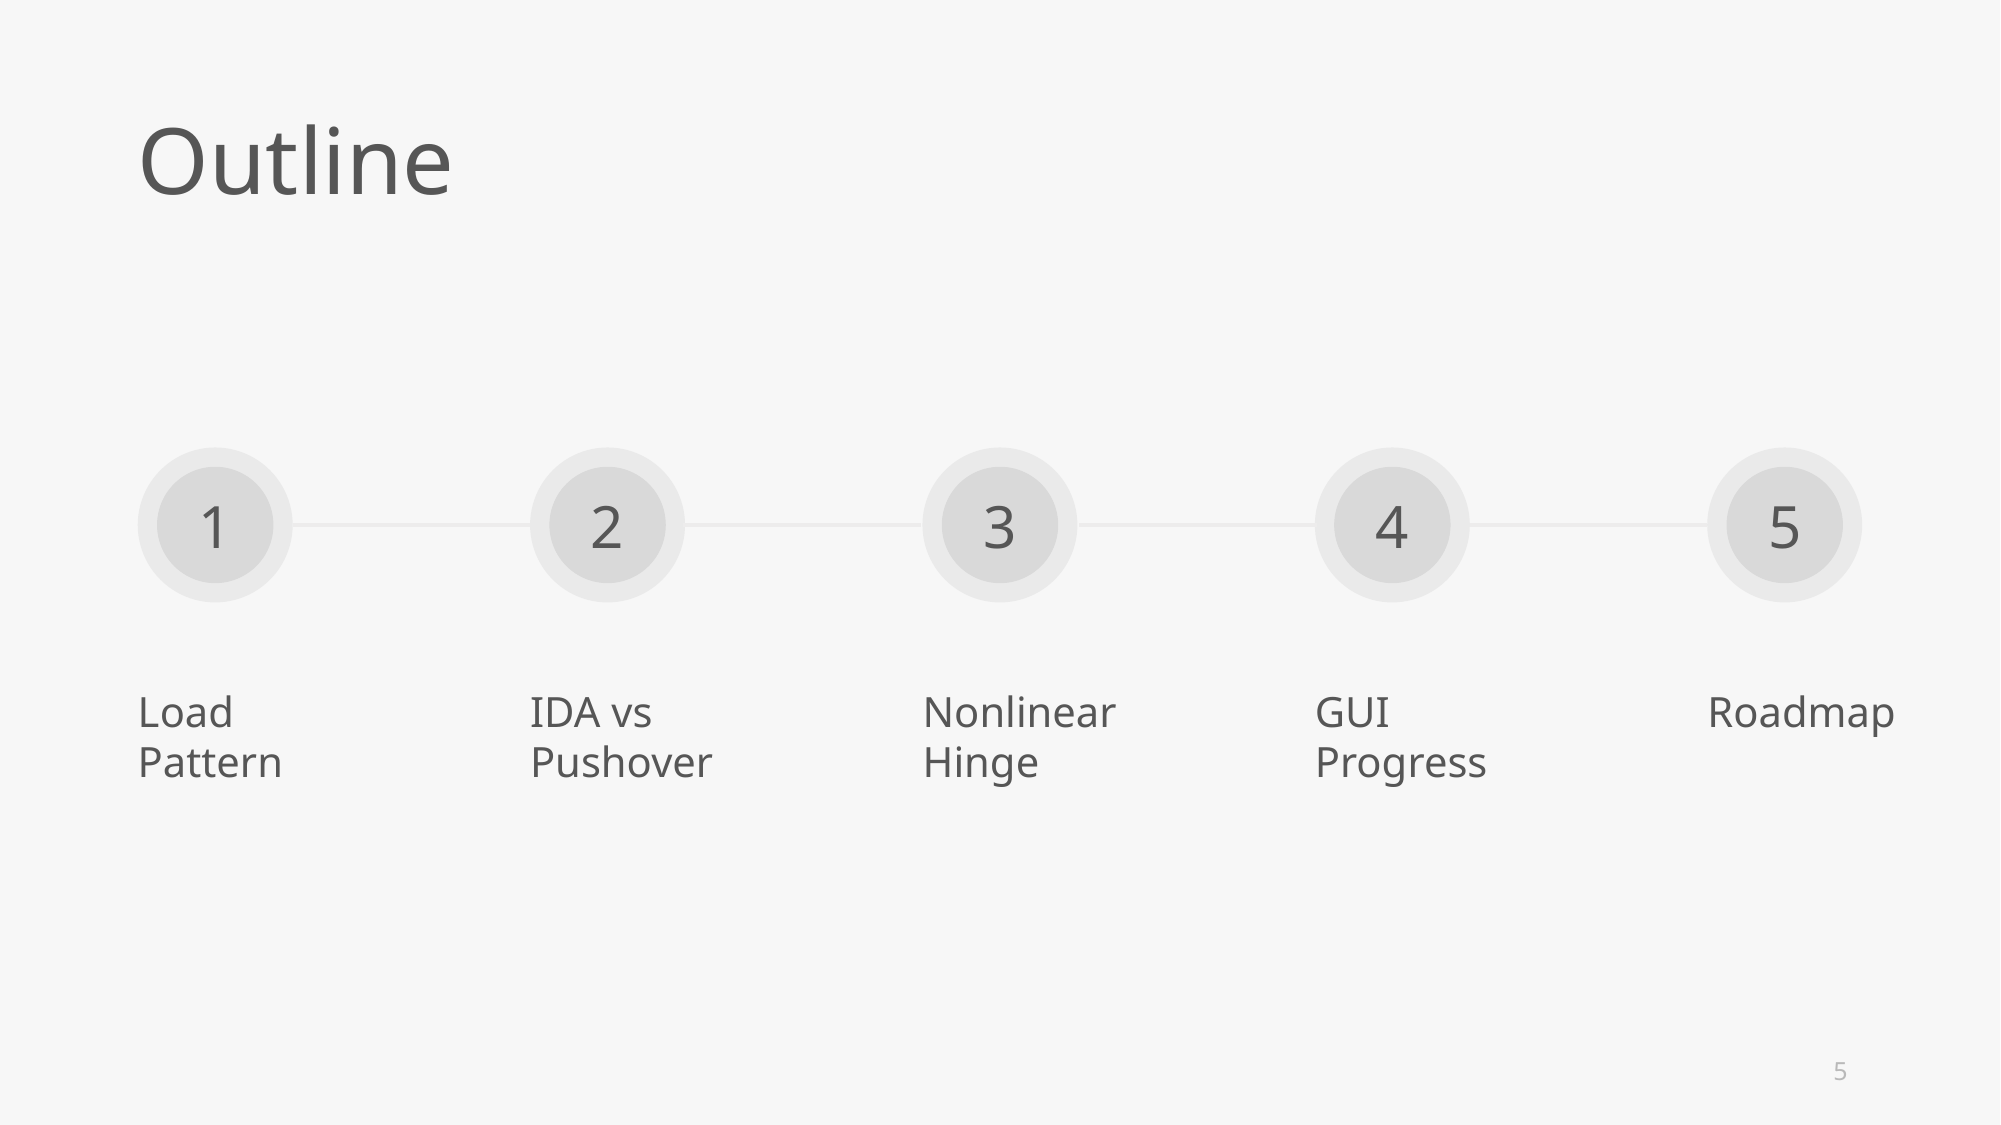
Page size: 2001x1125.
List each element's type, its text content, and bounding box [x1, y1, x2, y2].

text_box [1314, 447, 1470, 603]
text_box IDA vs Pushover [530, 678, 784, 794]
list Outline [137, 108, 873, 224]
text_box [1707, 447, 1863, 603]
text_box Roadmap [1707, 678, 1962, 744]
slide_number 5 [1412, 1042, 1863, 1103]
text_box Load Pattern [137, 678, 392, 794]
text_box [530, 447, 686, 603]
text_box GUI Progress [1314, 678, 1569, 794]
text_box Nonlinear Hinge [922, 678, 1177, 794]
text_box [922, 447, 1078, 603]
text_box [137, 447, 293, 603]
